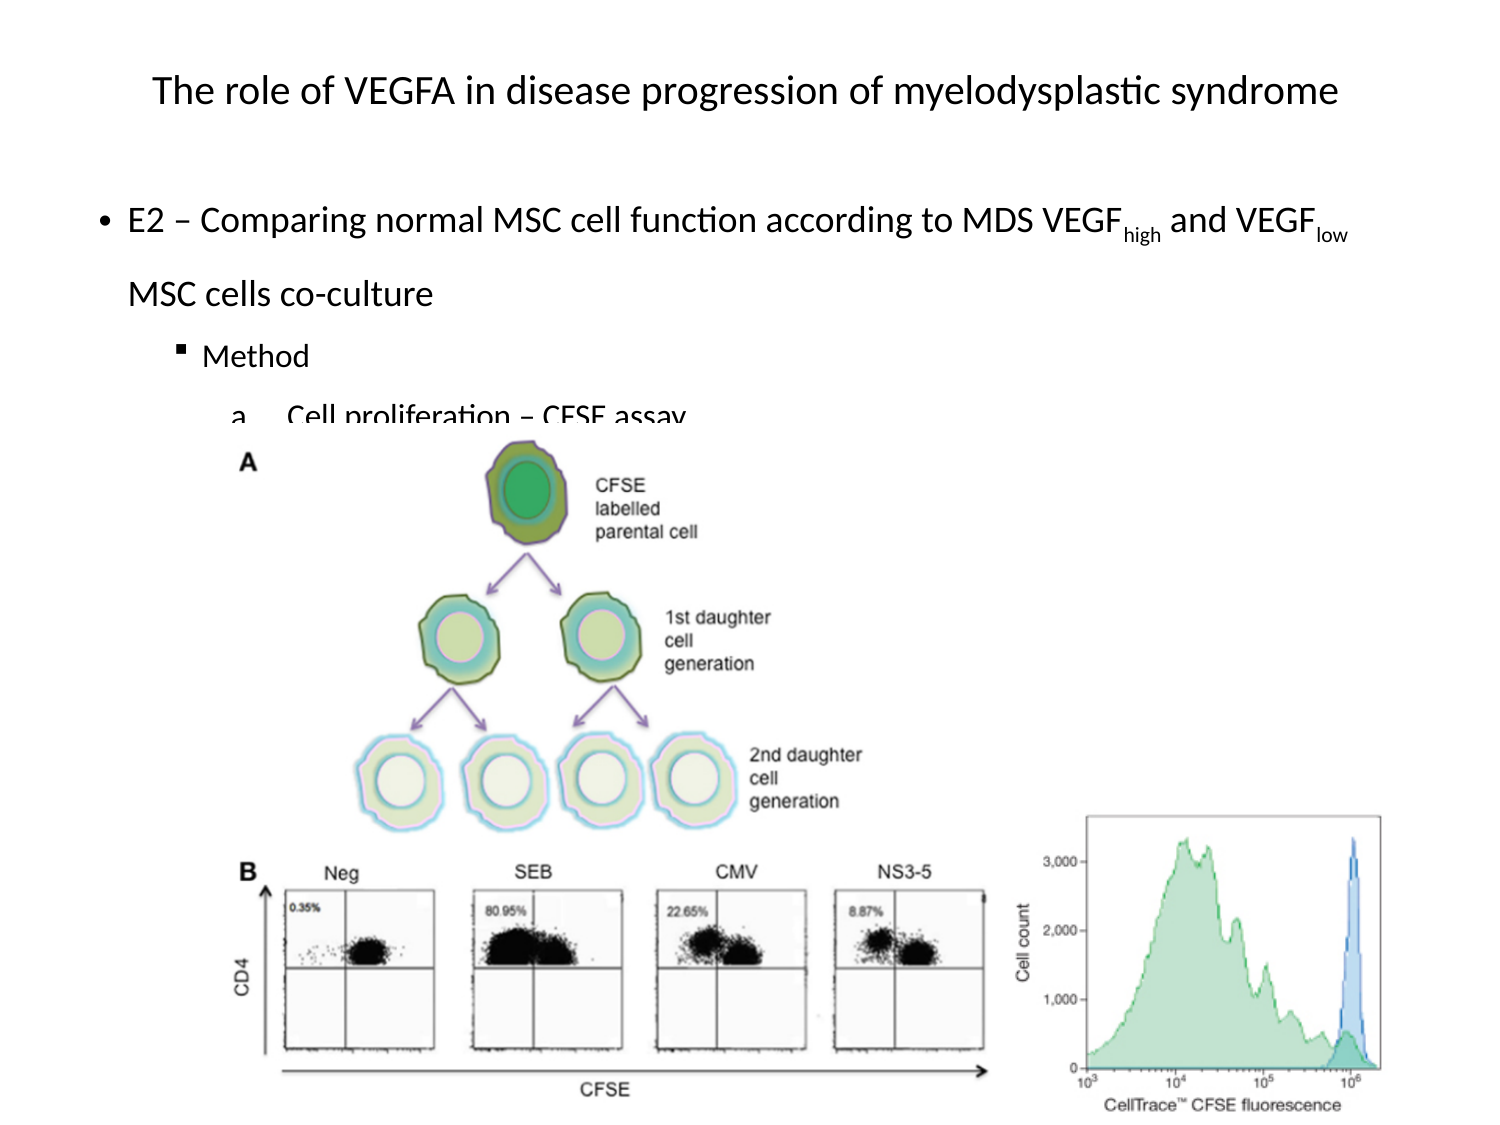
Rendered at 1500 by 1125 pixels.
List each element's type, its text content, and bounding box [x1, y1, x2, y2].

picture [1003, 804, 1391, 1113]
text_box The role of VEGFA in disease progression of myelodysplastic syndrome [45, 55, 1456, 121]
picture [226, 423, 994, 1113]
text_box E2 – Comparing normal MSC cell function according to MDS VEGFhigh and VEGFlow MSC cells co-culture Method Cell proliferation – CFSE assay [83, 162, 1418, 801]
